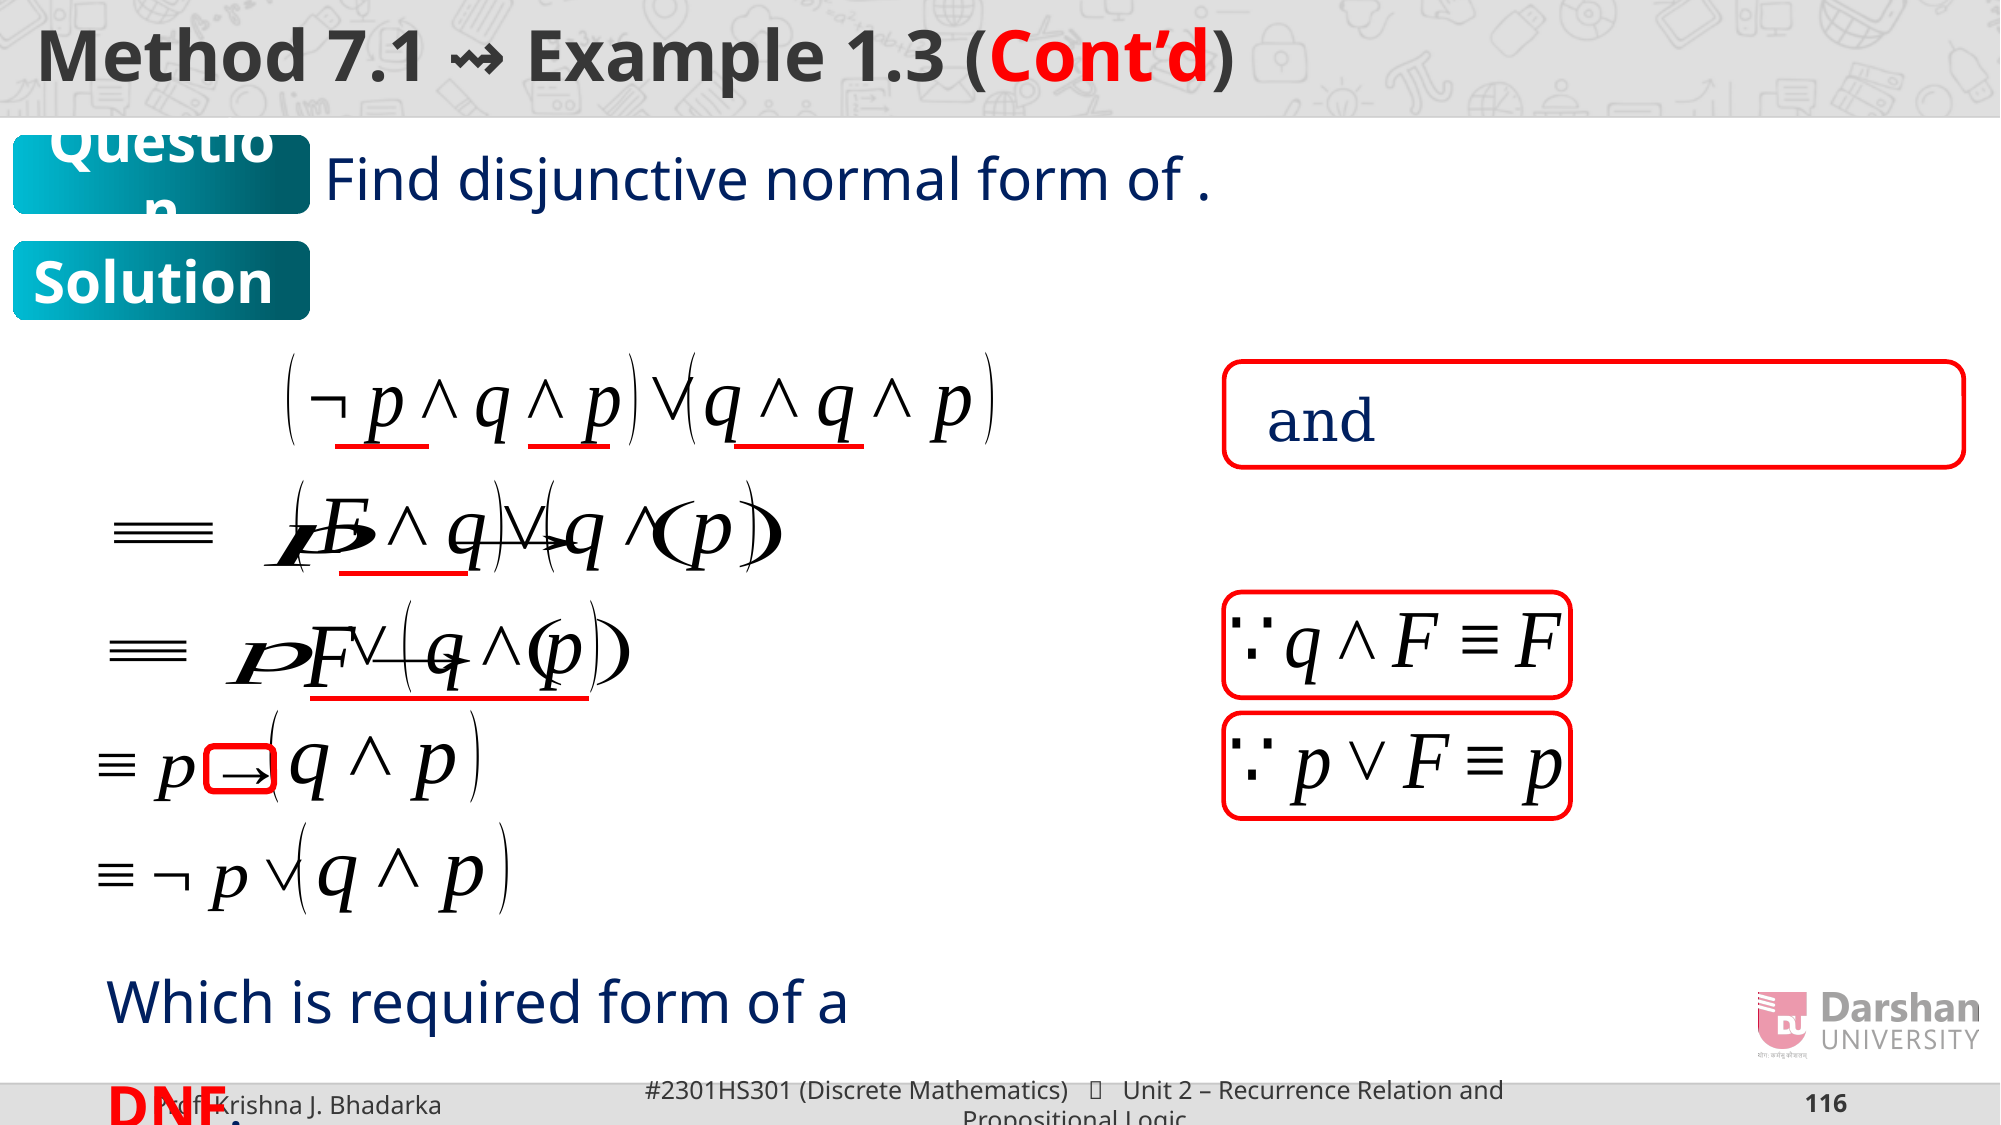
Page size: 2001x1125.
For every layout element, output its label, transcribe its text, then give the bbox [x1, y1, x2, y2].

text_box [205, 745, 275, 793]
title Method 7.1 ⇝ Example 1.3 (Cont’d) [0, 0, 2000, 117]
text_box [1223, 591, 1571, 698]
text_box Solution [13, 241, 311, 321]
table_header [1758, 992, 1979, 1059]
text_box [1224, 355, 1964, 468]
text_box Which is required form of a DNF. [91, 922, 877, 1041]
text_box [1223, 712, 1571, 819]
text_box Question [13, 134, 311, 214]
